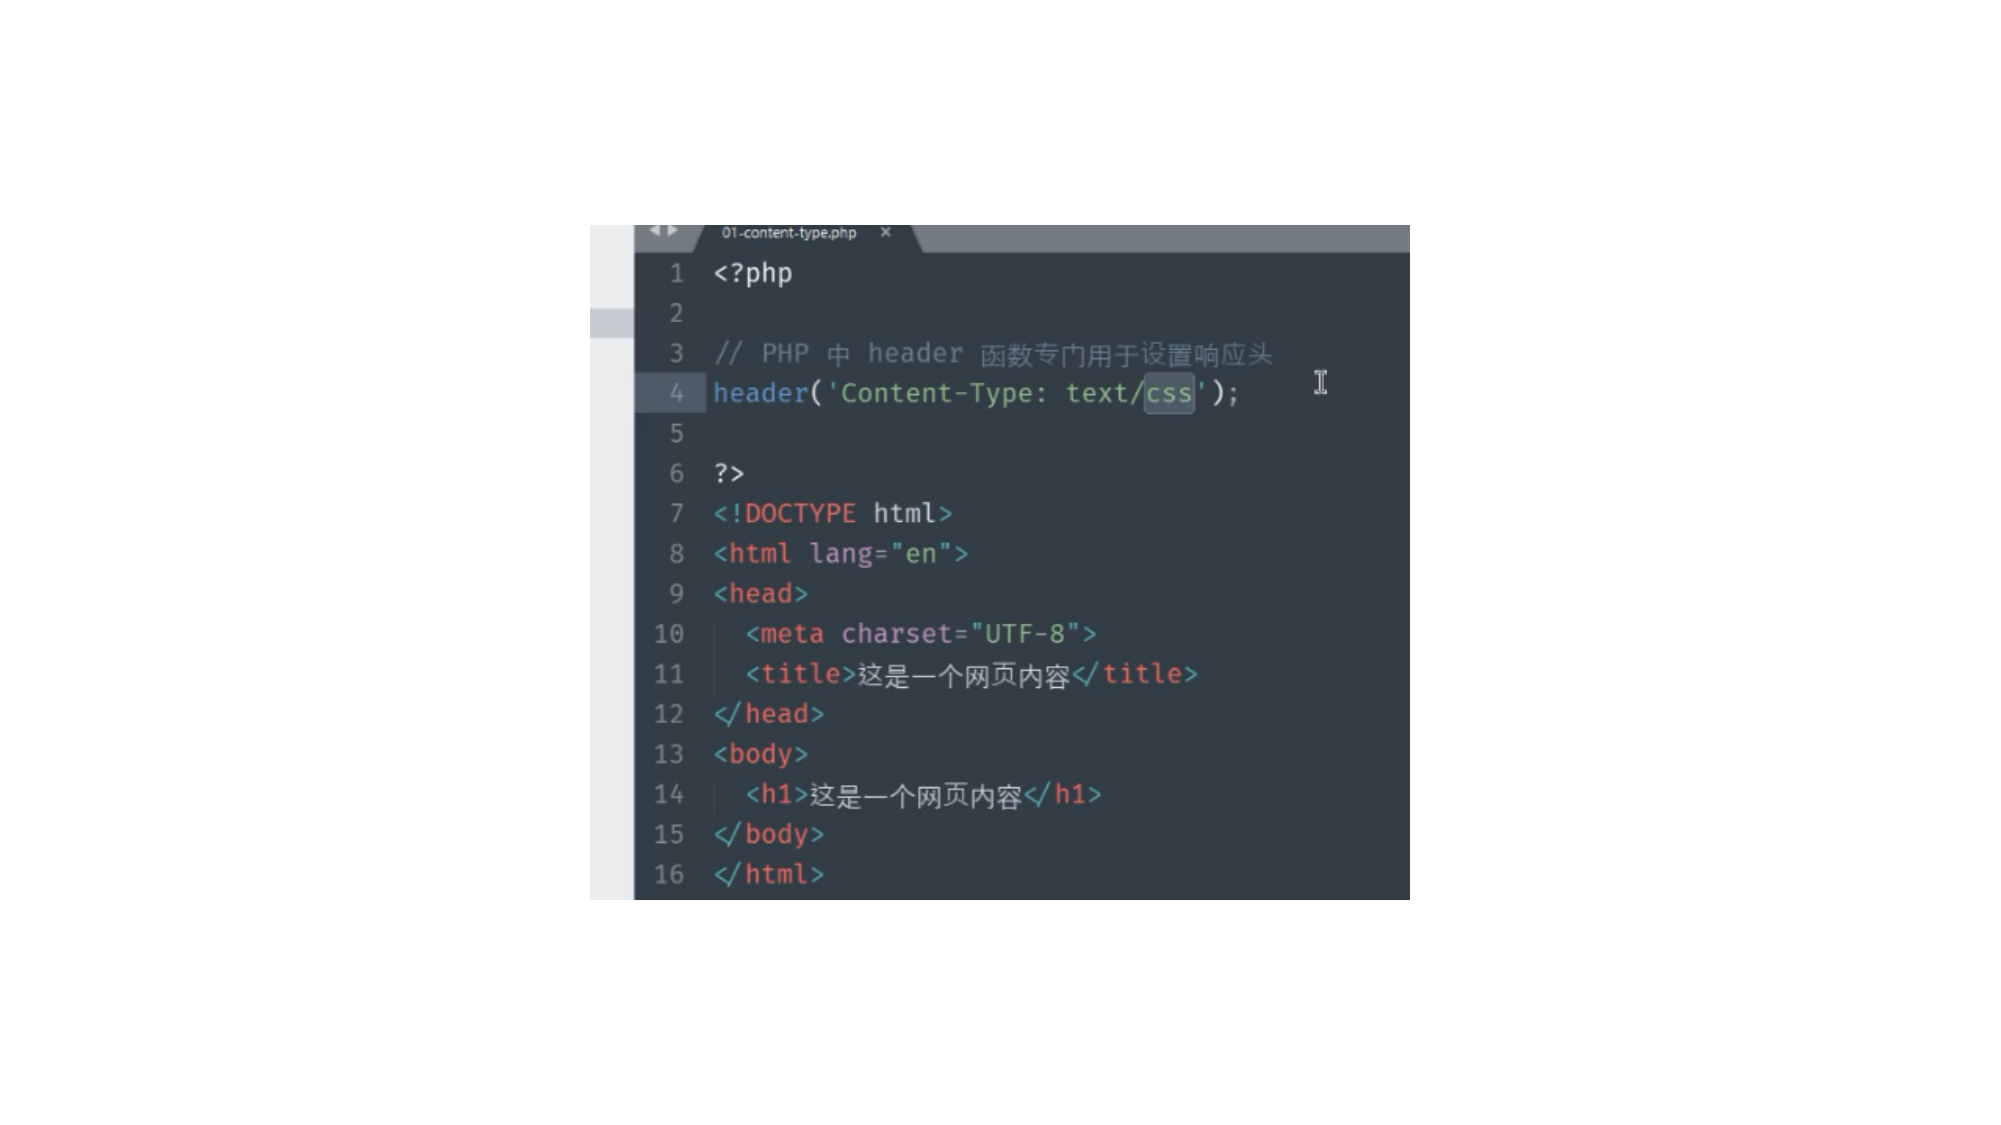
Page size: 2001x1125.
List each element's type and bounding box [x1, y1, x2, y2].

picture [590, 225, 1410, 900]
